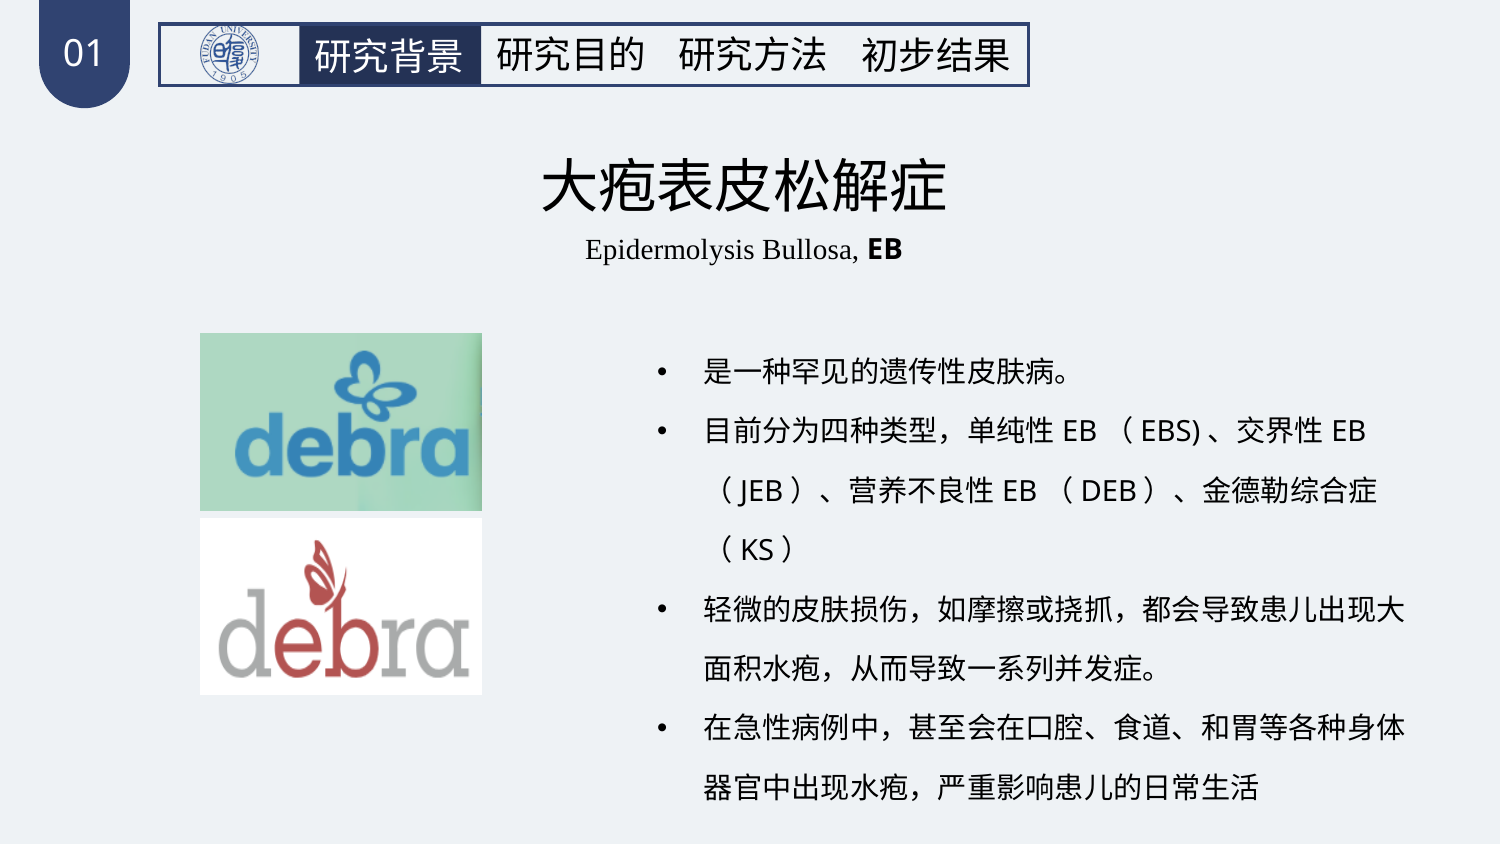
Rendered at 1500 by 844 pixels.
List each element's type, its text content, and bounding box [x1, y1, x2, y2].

slide_number [1059, 782, 1397, 827]
text_box 01 [48, 21, 121, 82]
text_box [158, 23, 1029, 86]
text_box 研究方法 [663, 23, 846, 84]
text_box 是一种罕见的遗传性皮肤病。 目前分为四种类型，单纯性EB（EBS)、交界性EB（JEB）、营养不良性EB（DEB）、金德勒综合症（KS） 轻微的皮肤损伤，如摩擦或挠抓，都会导致患儿出现大面积水疱，从而导致一系列并发症。 在急性病例中，甚至会在口腔、食道、和胃等各种身体器官中出现水疱，严重影响患儿的日常生活 [642, 321, 1431, 824]
picture [200, 518, 482, 695]
text_box 初步结果 [846, 24, 1029, 85]
picture [200, 333, 482, 511]
text_box [38, 0, 131, 110]
picture [200, 23, 259, 84]
text_box 大疱表皮松解症 Epidermolysis Bullosa, EB [124, 121, 1364, 298]
text_box 研究目的 [480, 23, 664, 85]
